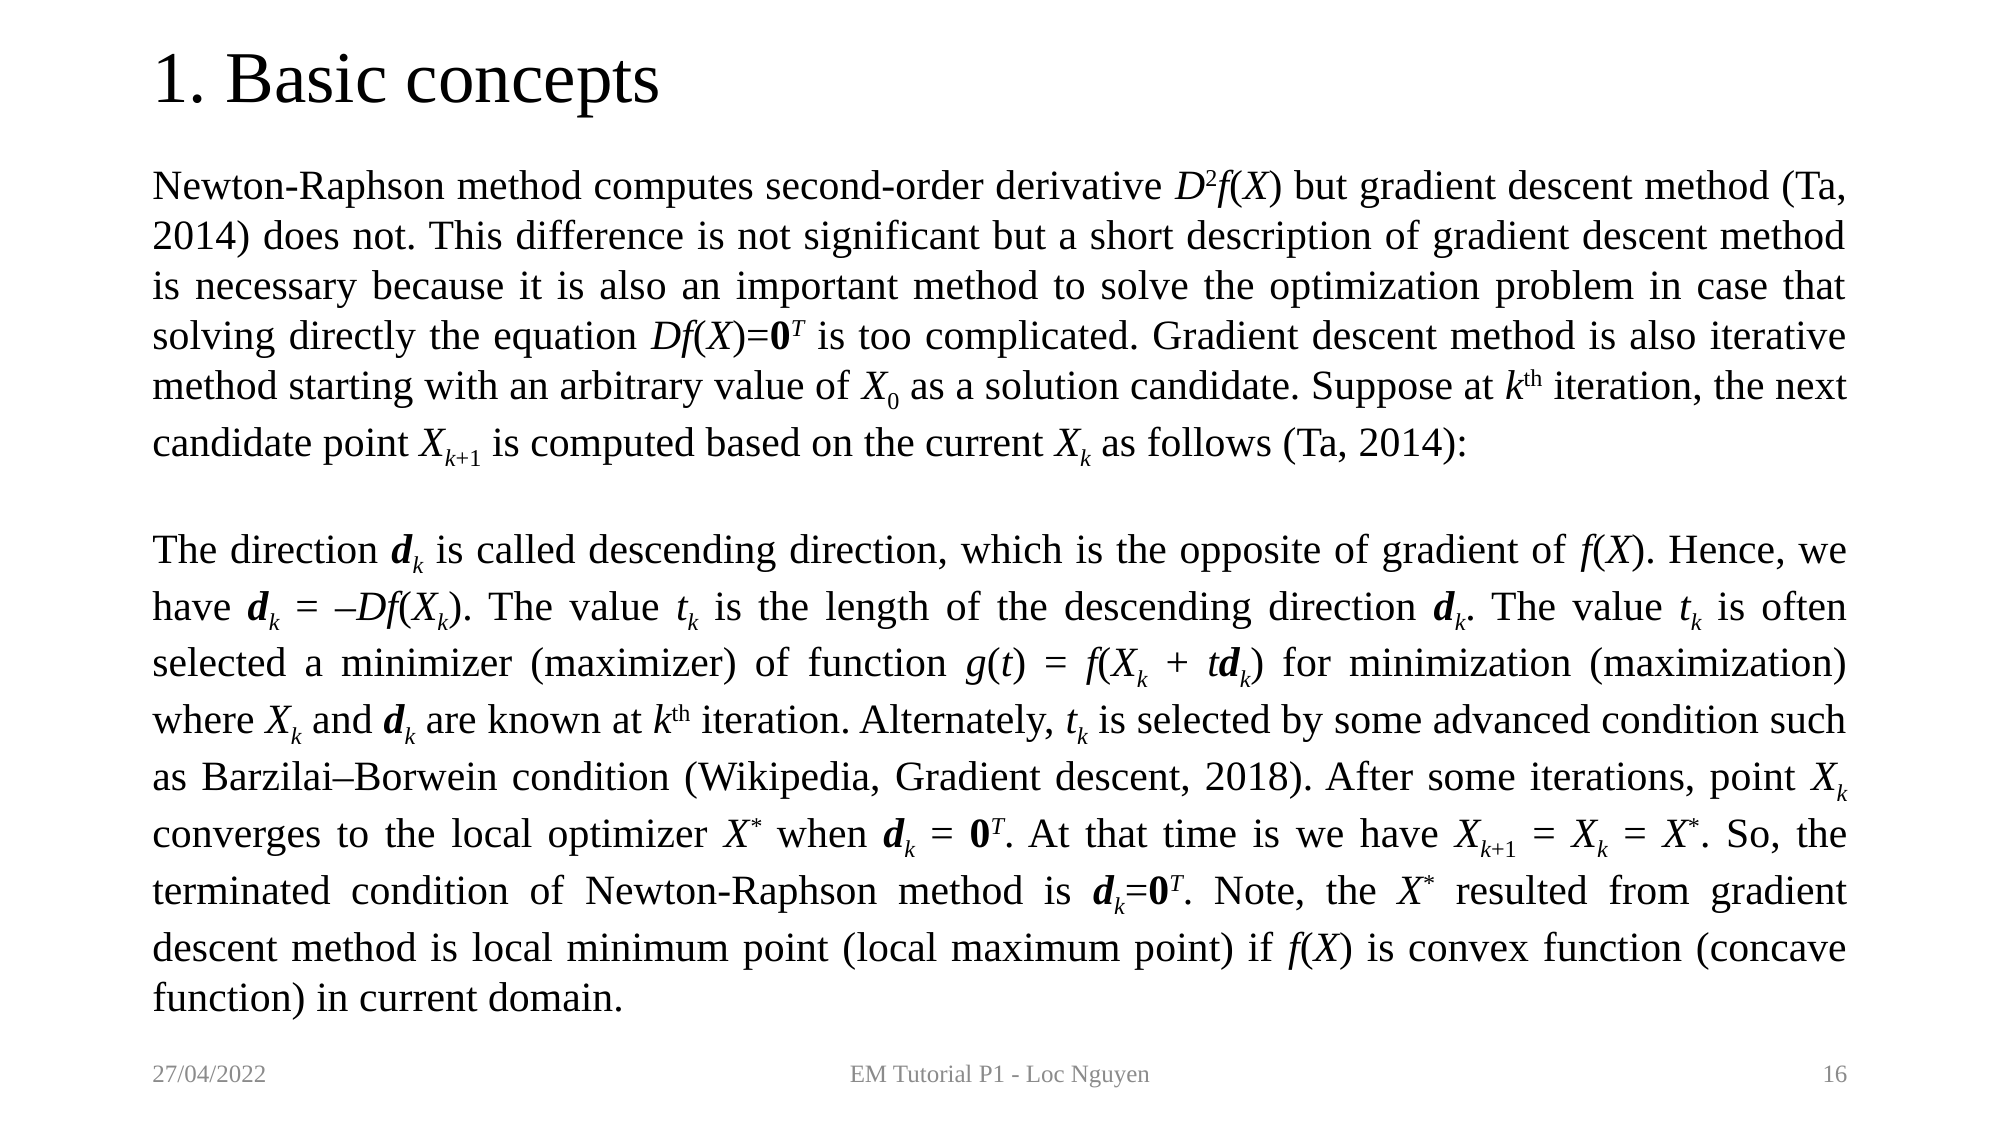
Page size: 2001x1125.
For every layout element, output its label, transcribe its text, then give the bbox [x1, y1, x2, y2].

title 1. Basic concepts [137, 19, 1863, 128]
footer EM Tutorial P1 - Loc Nguyen [662, 1042, 1338, 1103]
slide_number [137, 1042, 588, 1103]
slide_number 16 [1412, 1042, 1863, 1103]
